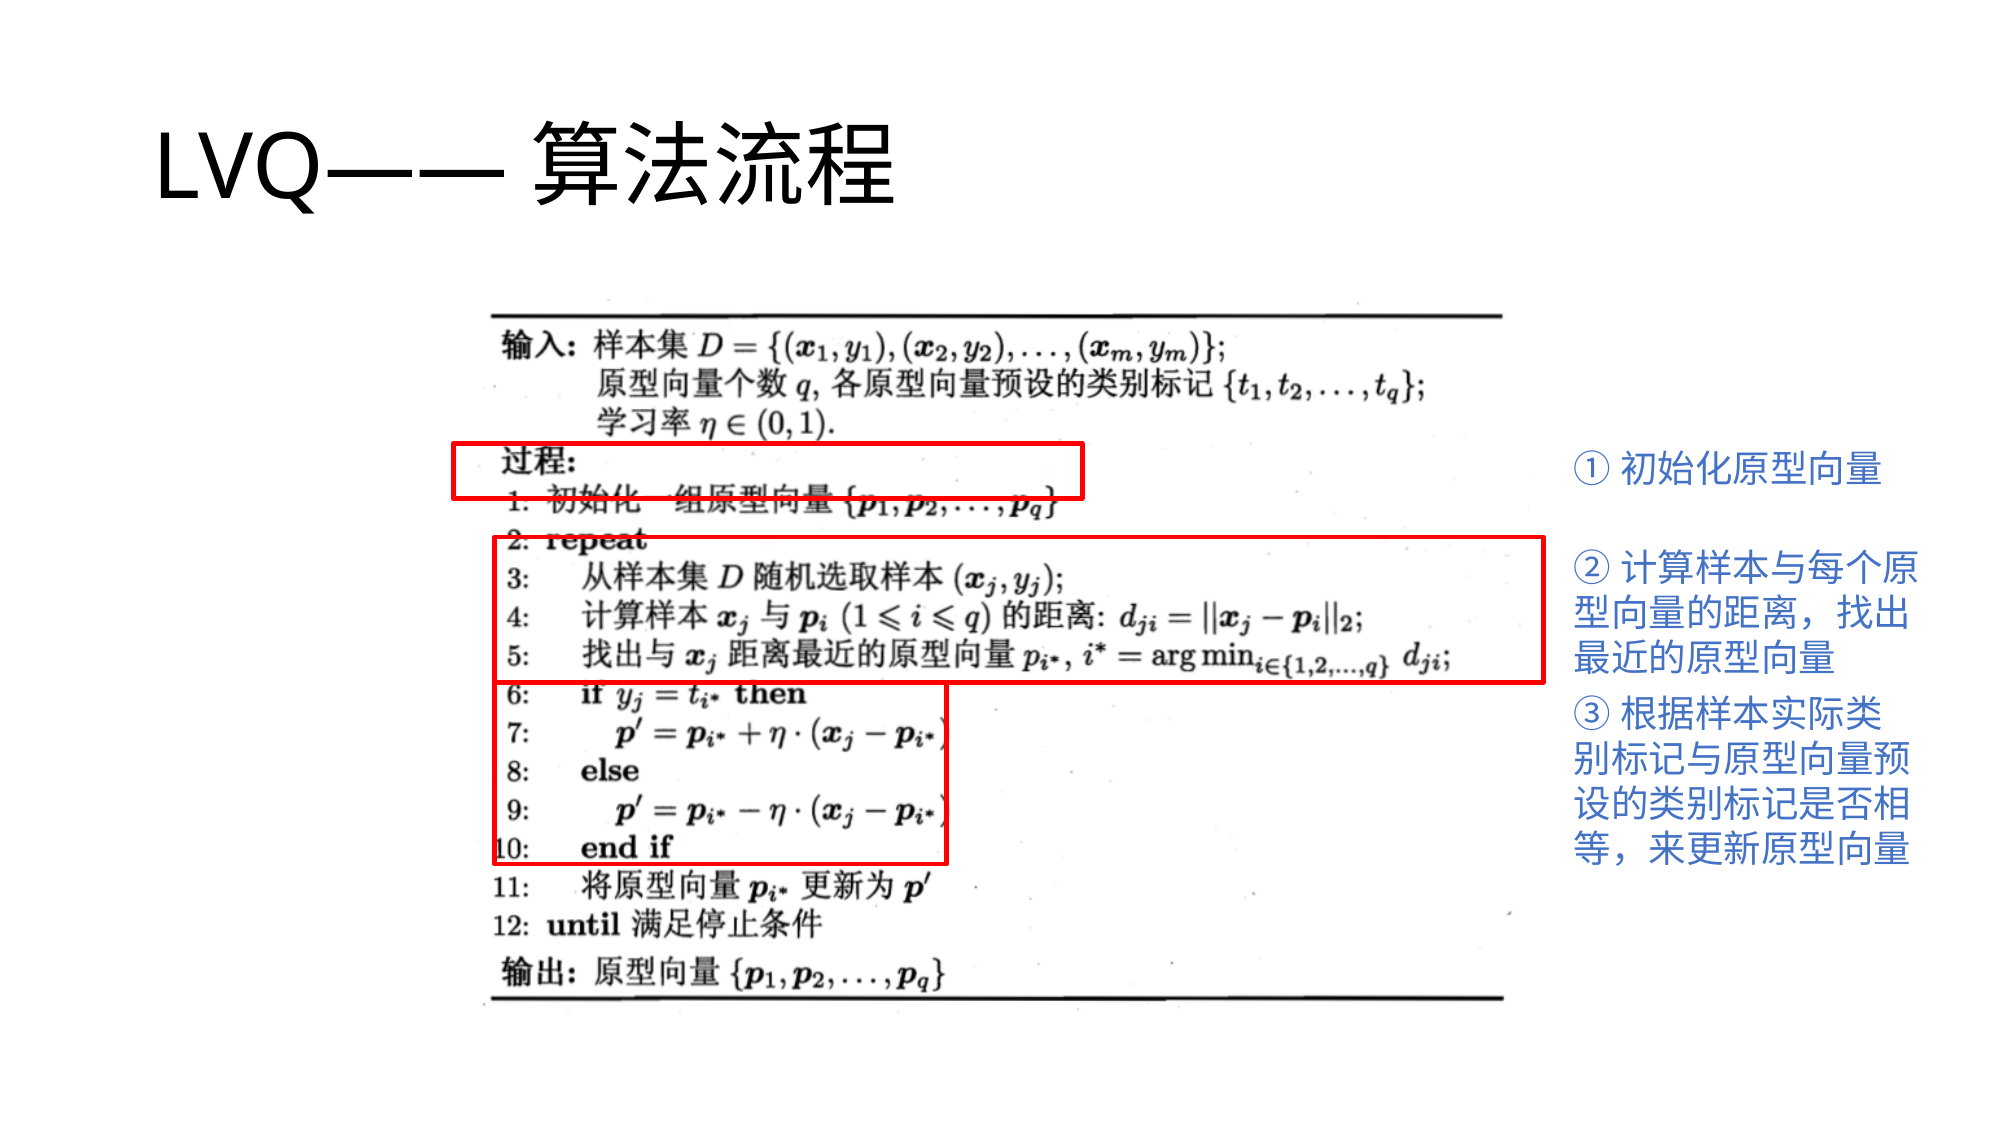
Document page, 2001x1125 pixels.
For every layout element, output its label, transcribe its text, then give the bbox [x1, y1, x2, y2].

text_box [453, 437, 1949, 880]
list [470, 299, 1530, 437]
title LVQ——算法流程 [137, 59, 1863, 278]
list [470, 880, 1530, 1014]
